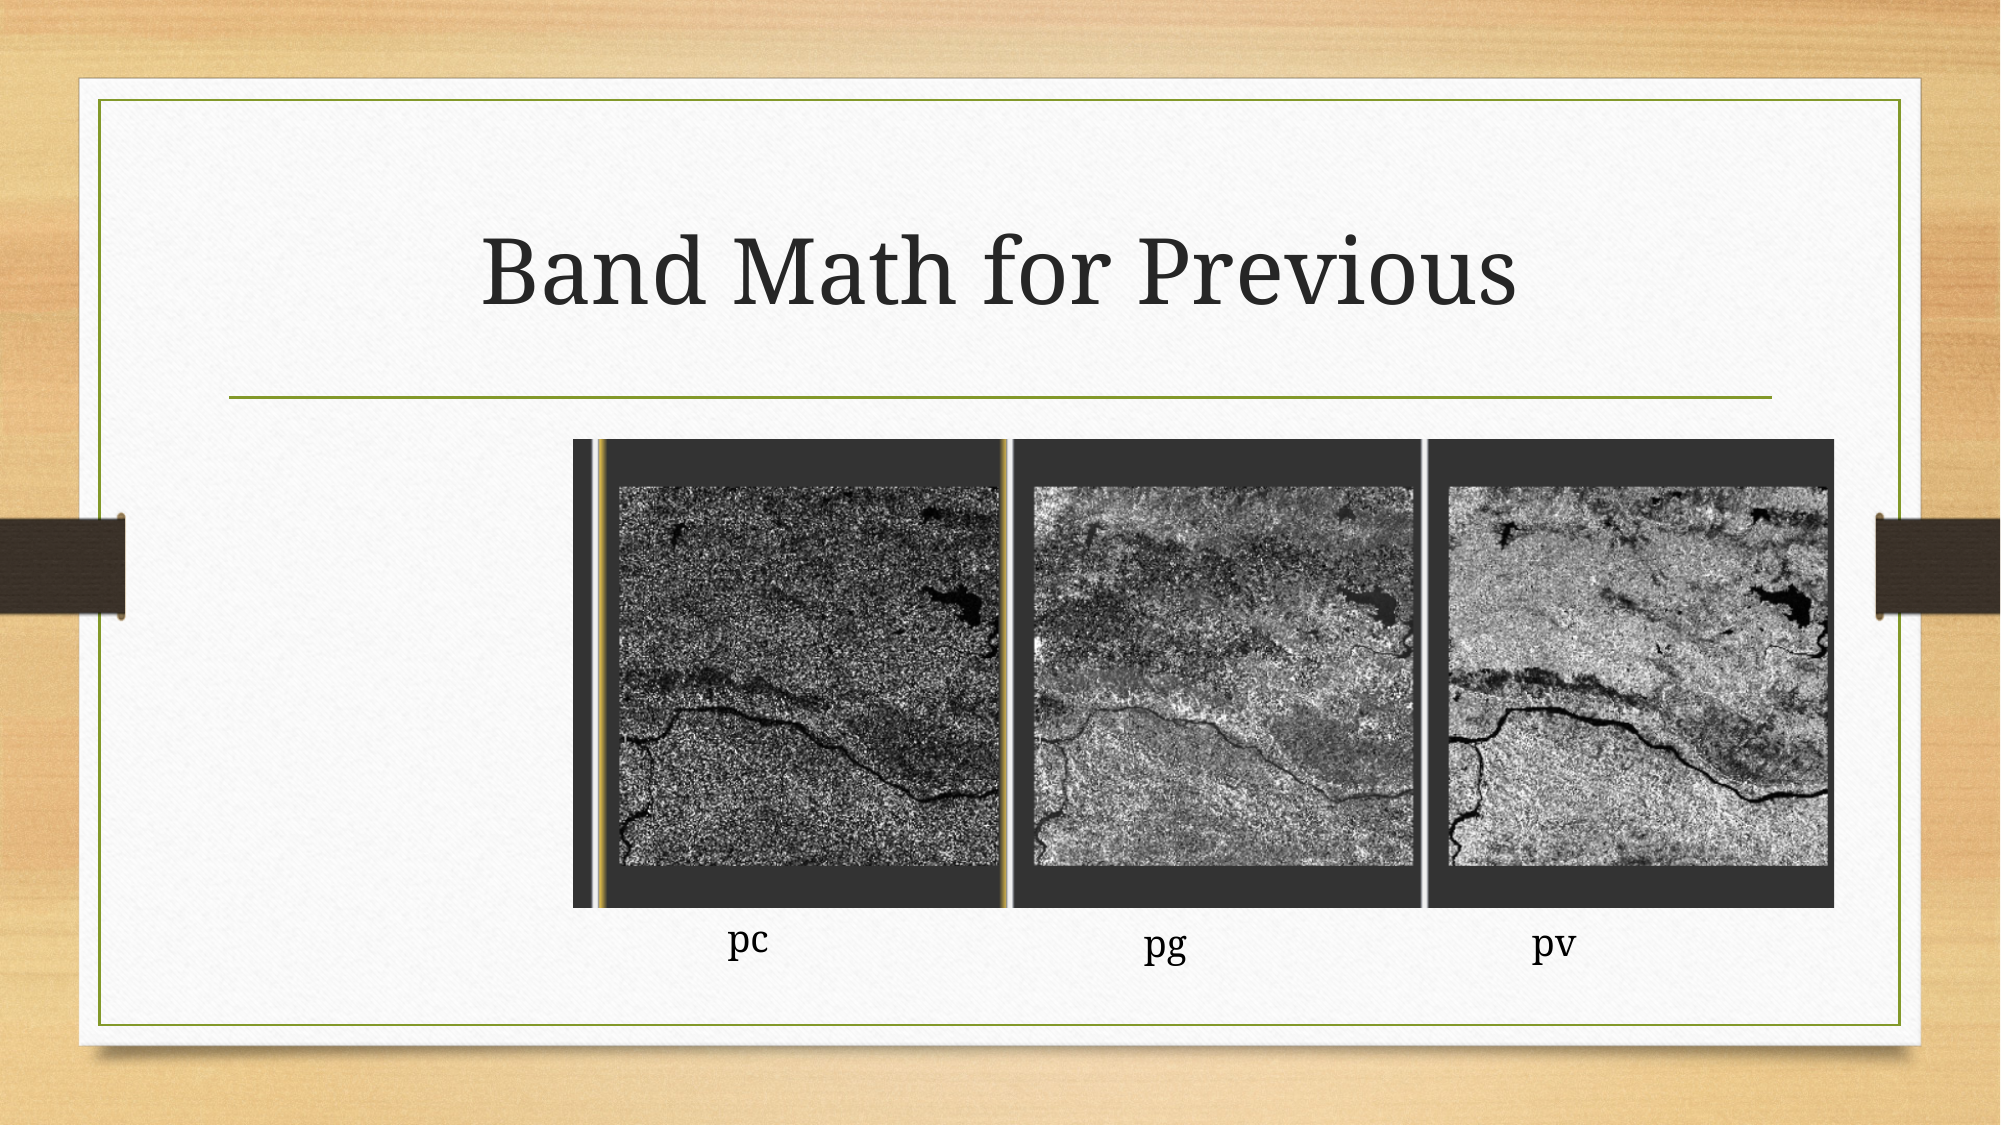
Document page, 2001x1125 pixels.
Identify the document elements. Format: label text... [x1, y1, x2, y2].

title Band Math for Previous [212, 161, 1788, 375]
text_box pv [1517, 911, 1805, 971]
text_box pc [712, 908, 1000, 968]
picture [0, 0, 2001, 1125]
text_box pg [1129, 912, 1417, 973]
